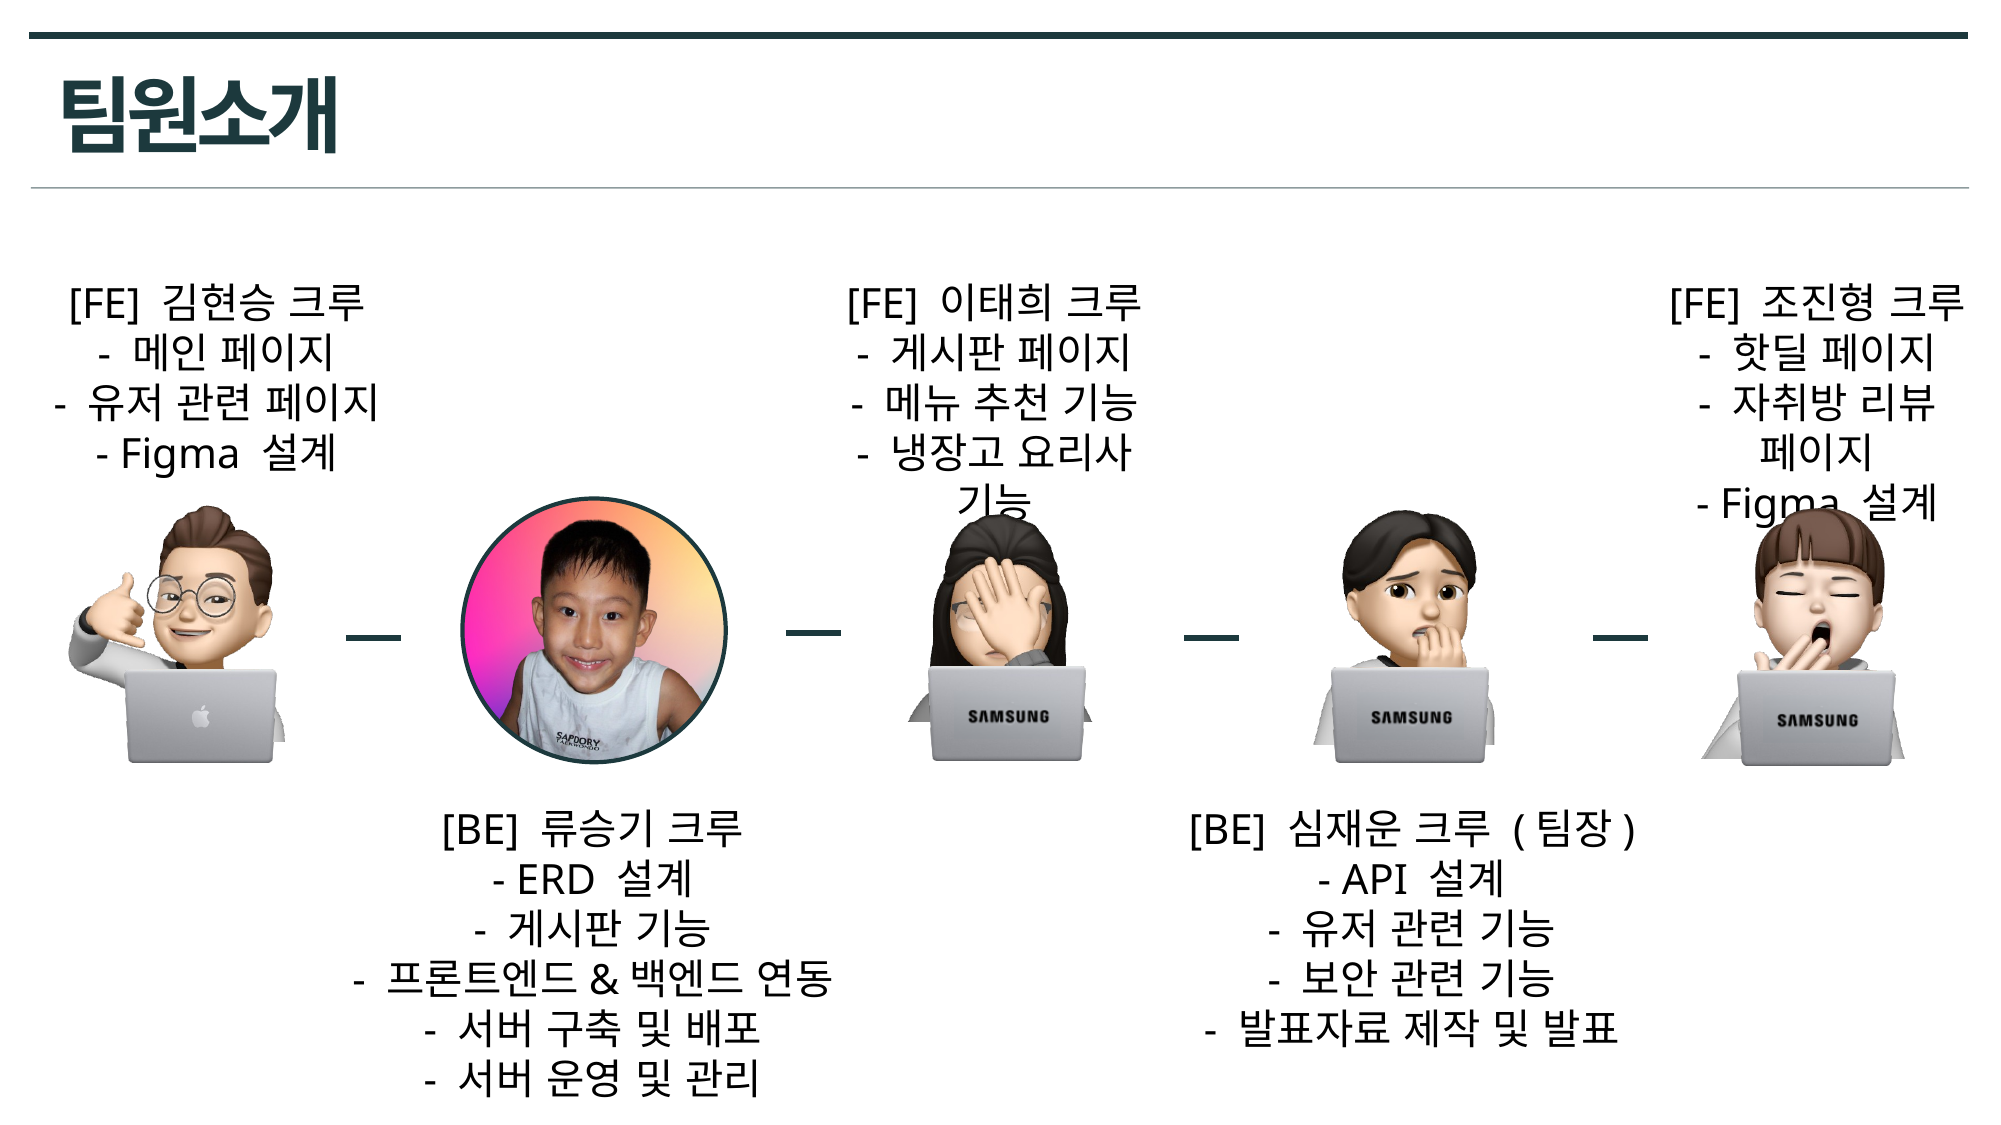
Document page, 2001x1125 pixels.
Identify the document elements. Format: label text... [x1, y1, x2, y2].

text_box [FE] 김현승 크루 - 메인 페이지 - 유저 관련 페이지 - Figma 설계 [38, 269, 396, 485]
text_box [61, 477, 321, 764]
text_box 팀원소개 [41, 55, 359, 171]
text_box [BE] 심재운 크루 (팀장) - API 설계 - 유저 관련 기능 - 보안 관련 기능 - 발표자료 제작 및 발표 [1173, 795, 1650, 1061]
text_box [1676, 472, 1956, 766]
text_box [869, 470, 1128, 762]
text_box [1275, 472, 1548, 763]
text_box [460, 496, 728, 765]
text_box [BE] 류승기 크루 - ERD 설계 - 게시판 기능 - 프론트엔드&백엔드 연동 - 서버 구축 및 배포 - 서버 운영 및 관리 [337, 795, 849, 1111]
text_box [FE] 조진형 크루 - 핫딜 페이지 - 자취방 리뷰 페이지 - Figma 설계 [1623, 269, 2000, 535]
text_box [FE] 이태희 크루 - 게시판 페이지 - 메뉴 추천 기능 - 냉장고 요리사 기능 [799, 269, 1191, 535]
